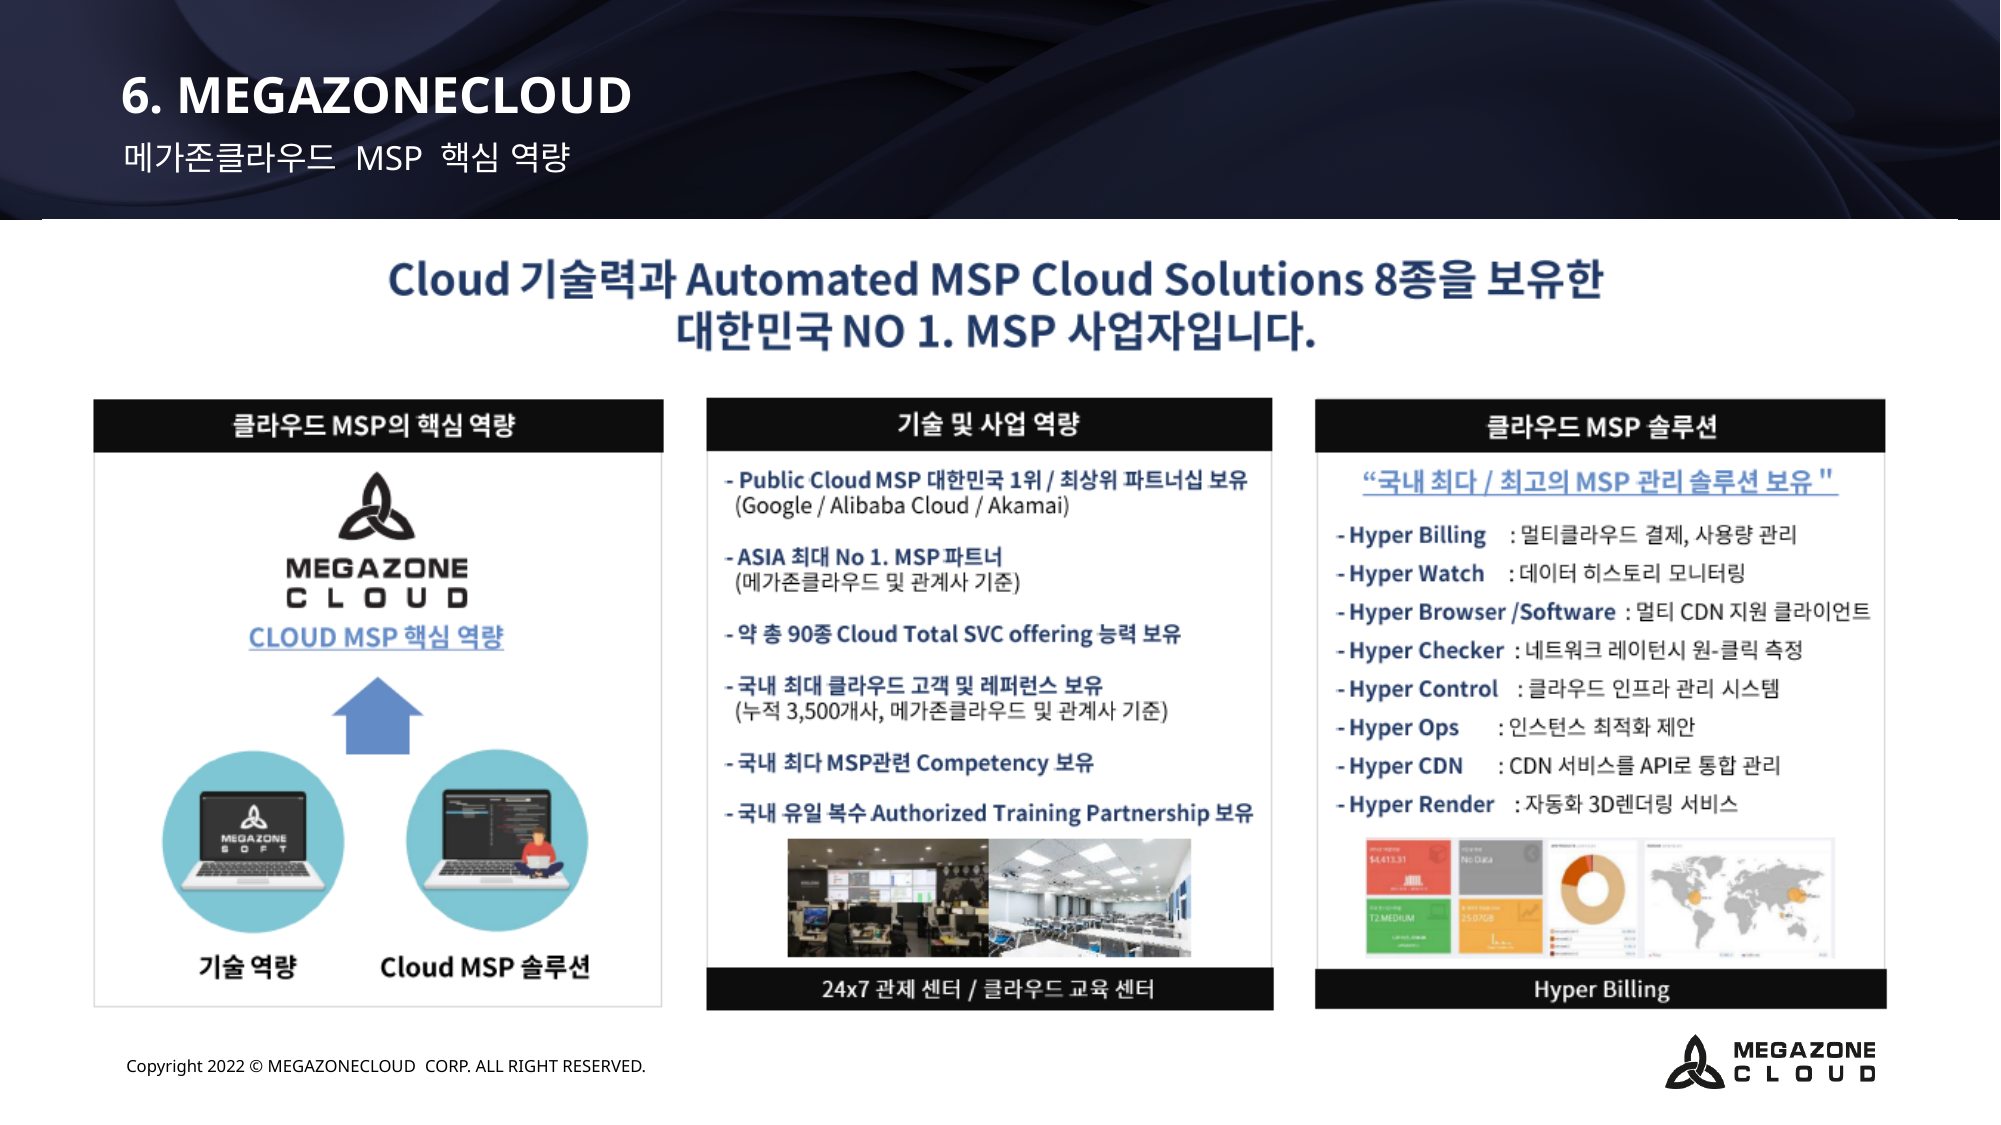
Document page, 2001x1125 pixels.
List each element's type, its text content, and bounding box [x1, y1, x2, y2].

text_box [106, 55, 1236, 177]
picture [0, 0, 2000, 1021]
text_box Copyright 2022 © MEGAZONECLOUD CORP. ALL RIGHT RESERVED. [111, 1035, 815, 1084]
picture [1665, 1034, 1875, 1089]
